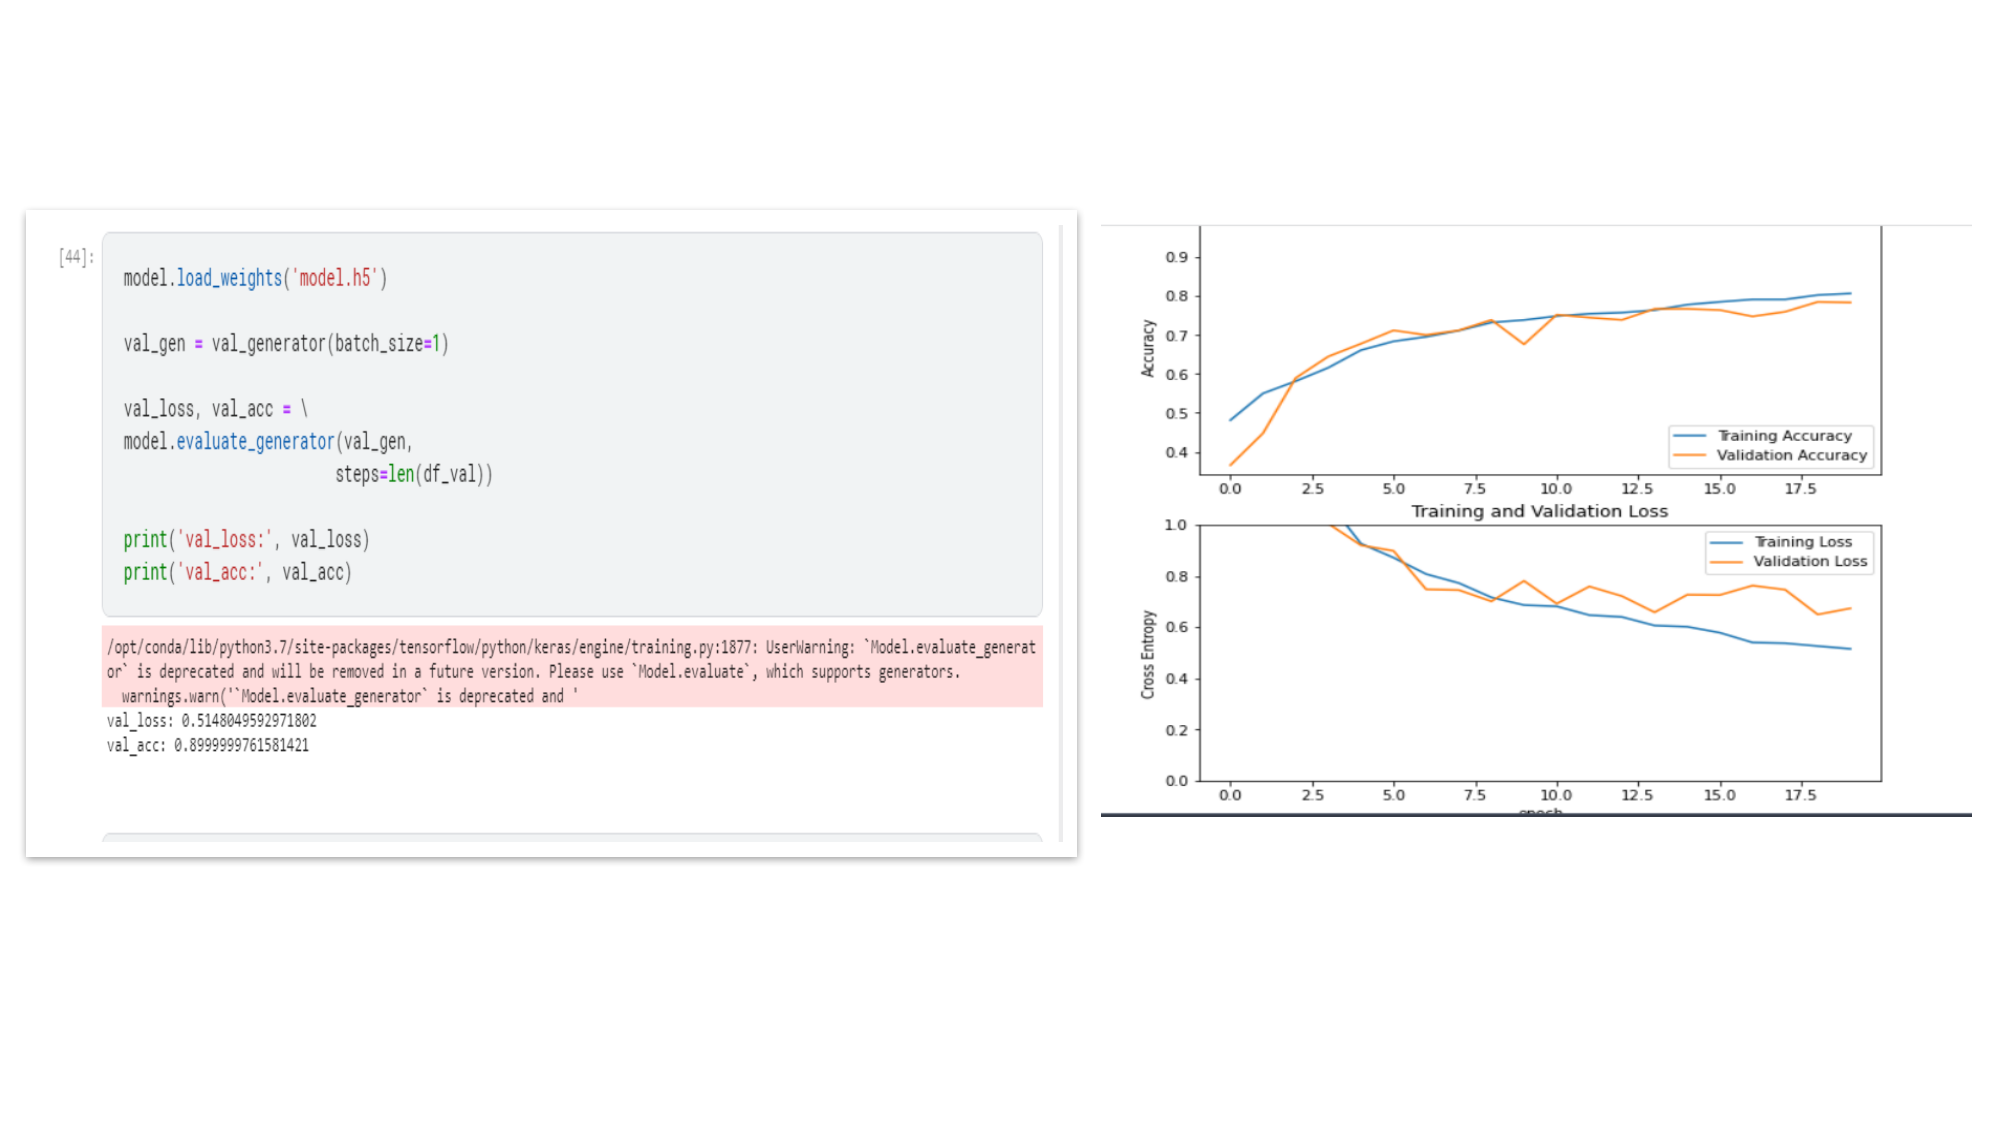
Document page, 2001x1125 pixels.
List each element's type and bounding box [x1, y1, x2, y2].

picture [41, 224, 1063, 843]
picture [1101, 224, 1972, 817]
